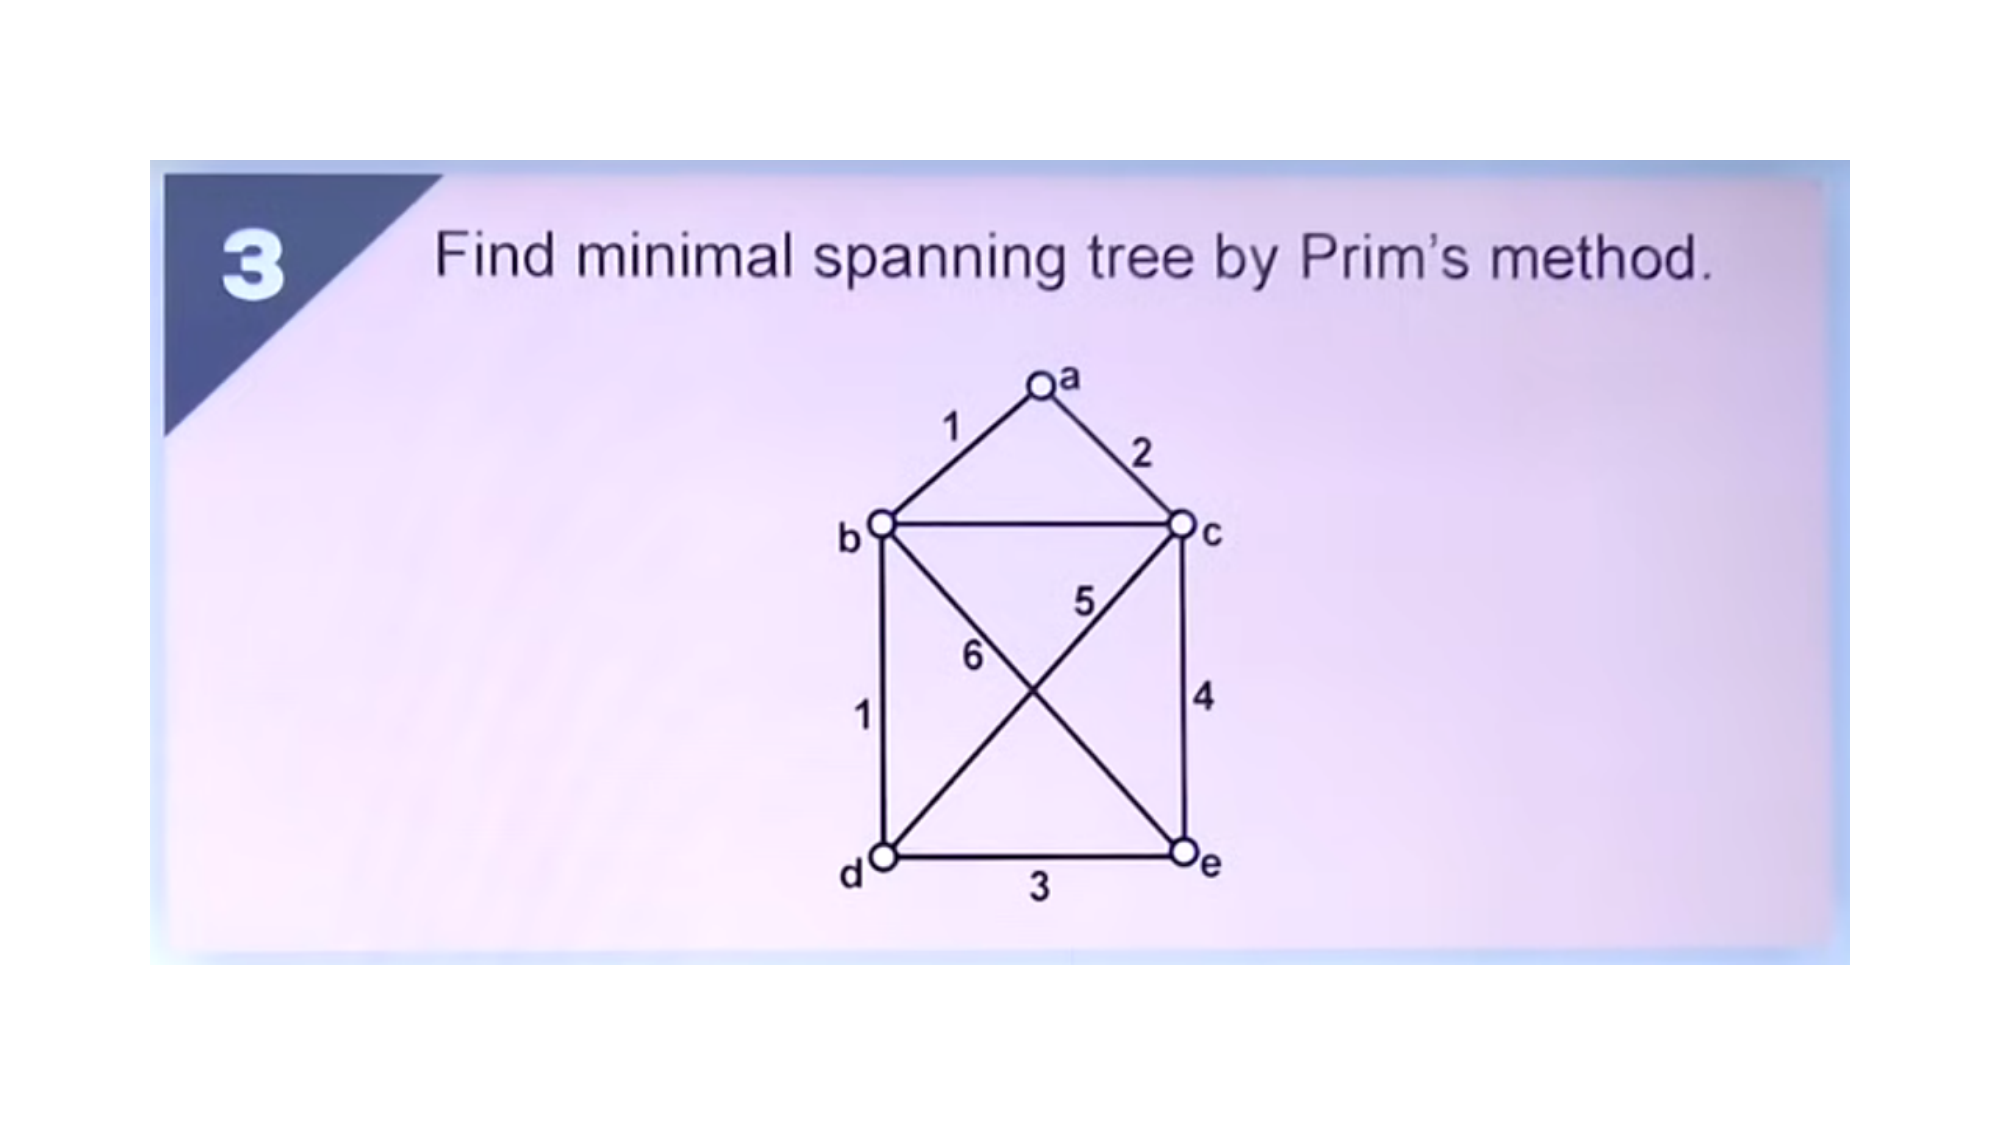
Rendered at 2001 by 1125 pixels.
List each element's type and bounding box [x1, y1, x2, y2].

picture [150, 160, 1850, 965]
